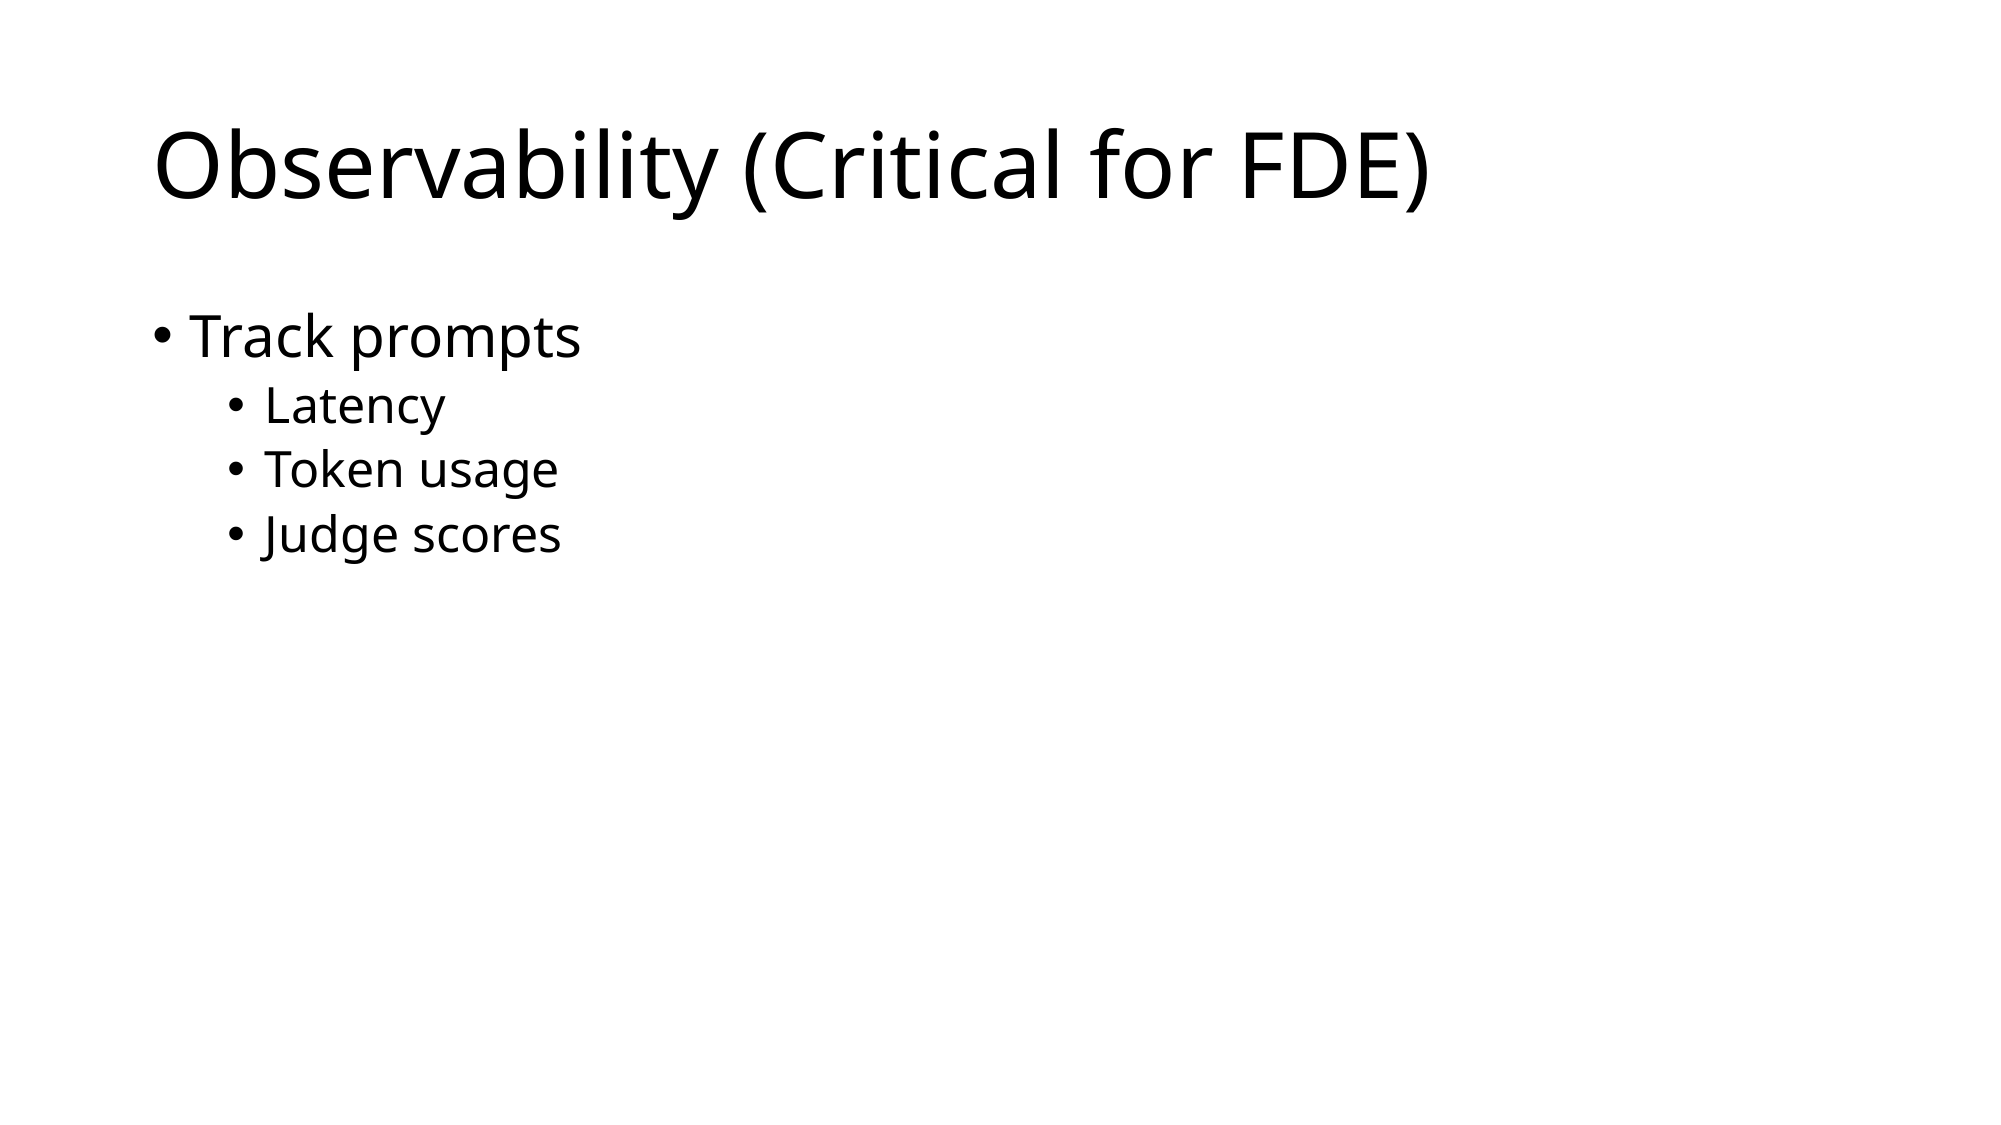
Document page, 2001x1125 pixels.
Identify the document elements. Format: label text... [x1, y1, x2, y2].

list Track prompts Latency Token usage Judge scores [137, 299, 1863, 1014]
title Observability (Critical for FDE) [137, 59, 1863, 278]
